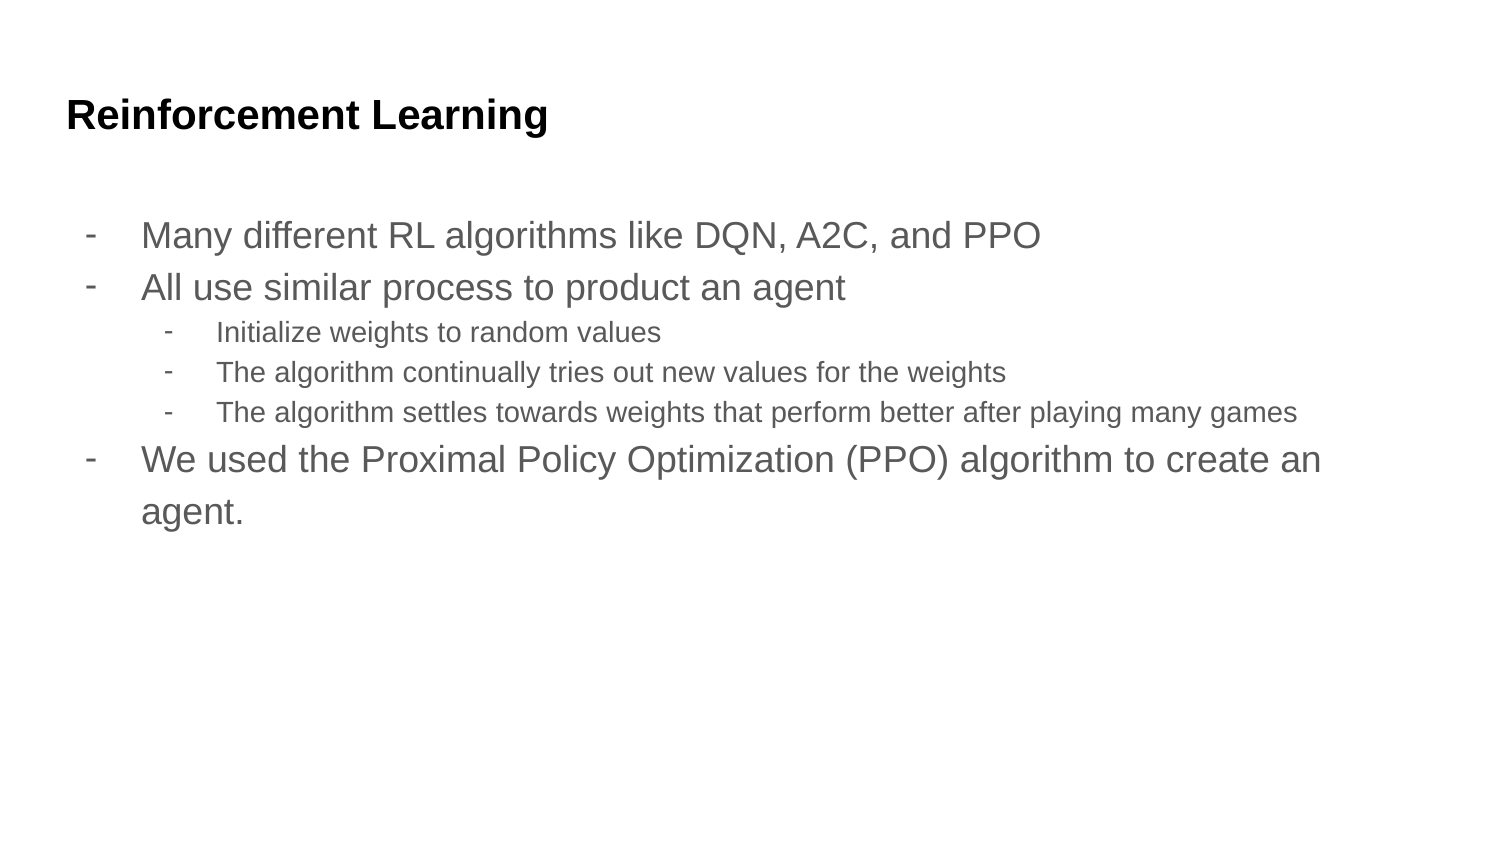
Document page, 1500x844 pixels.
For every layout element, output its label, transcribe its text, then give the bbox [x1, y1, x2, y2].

title Reinforcement Learning [51, 72, 1449, 167]
list Many different RL algorithms like DQN, A2C, and PPO All use similar process to product an agent Initialize weights to random values The algorithm continually tries out new values for the weights The algorithm settles towards weights that perform better after playing many games We used the Proximal Policy Optimization (PPO) algorithm to create an agent. [51, 189, 1449, 750]
